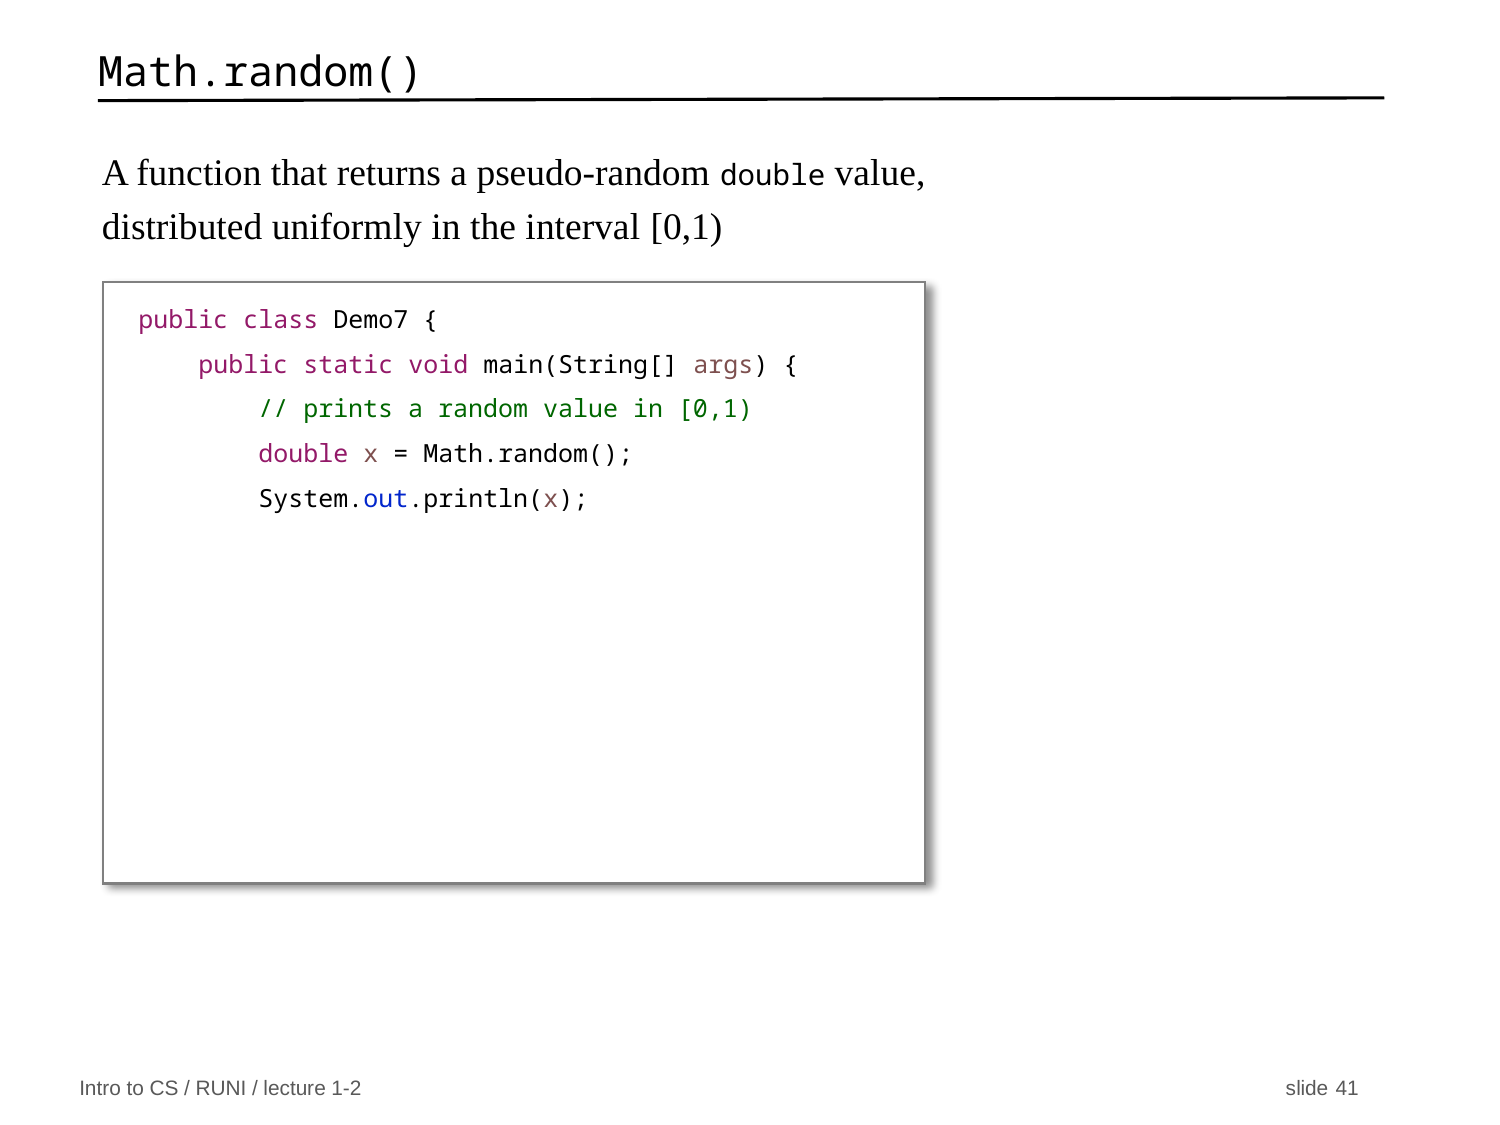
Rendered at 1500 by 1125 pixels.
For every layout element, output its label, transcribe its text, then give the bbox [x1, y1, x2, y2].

text_box A function that returns a pseudo-random double value, distributed uniformly in the interval [0,1) [86, 131, 1375, 300]
text_box public class Demo7 { public static void main(String[] args) { // prints a random value in [0,1) double x = Math.random(); System.out.println(x); [102, 300, 926, 884]
title Math.random() [82, 37, 591, 114]
